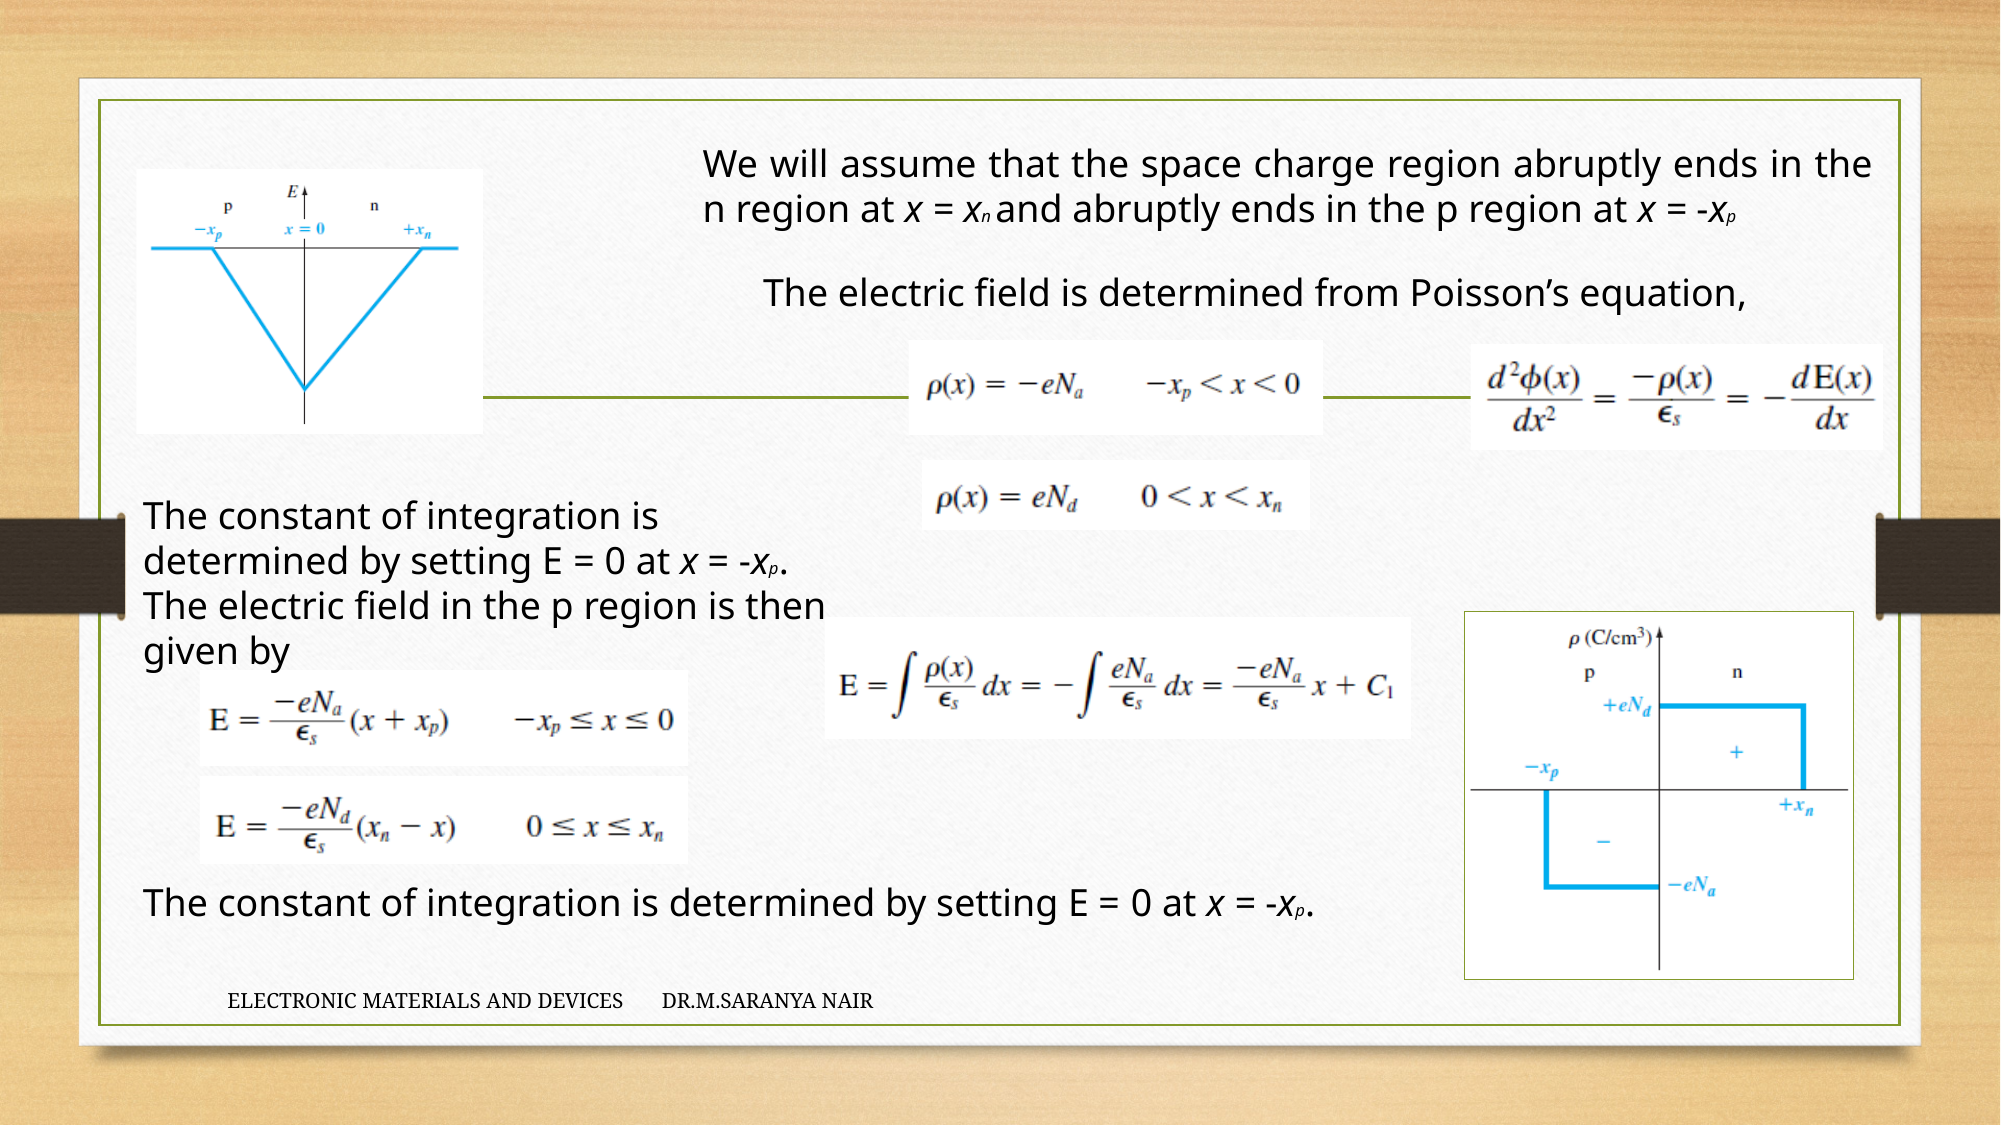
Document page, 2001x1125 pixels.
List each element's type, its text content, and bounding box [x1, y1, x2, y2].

picture [0, 0, 2001, 1125]
text_box The constant of integration is determined by setting E = 0 at x = -xp. [128, 871, 1340, 932]
footer ELECTRONIC MATERIALS AND DEVICES DR.M.SARANYA NAIR [212, 979, 1411, 1025]
text_box The constant of integration is determined by setting E = 0 at x = -xp. The electric field in the p region is then given by [128, 484, 866, 679]
text_box We will assume that the space charge region abruptly ends in the n region at x = xn and abruptly ends in the p region at x = -xp [687, 132, 1889, 238]
text_box The electric field is determined from Poisson’s equation, [748, 261, 1763, 322]
